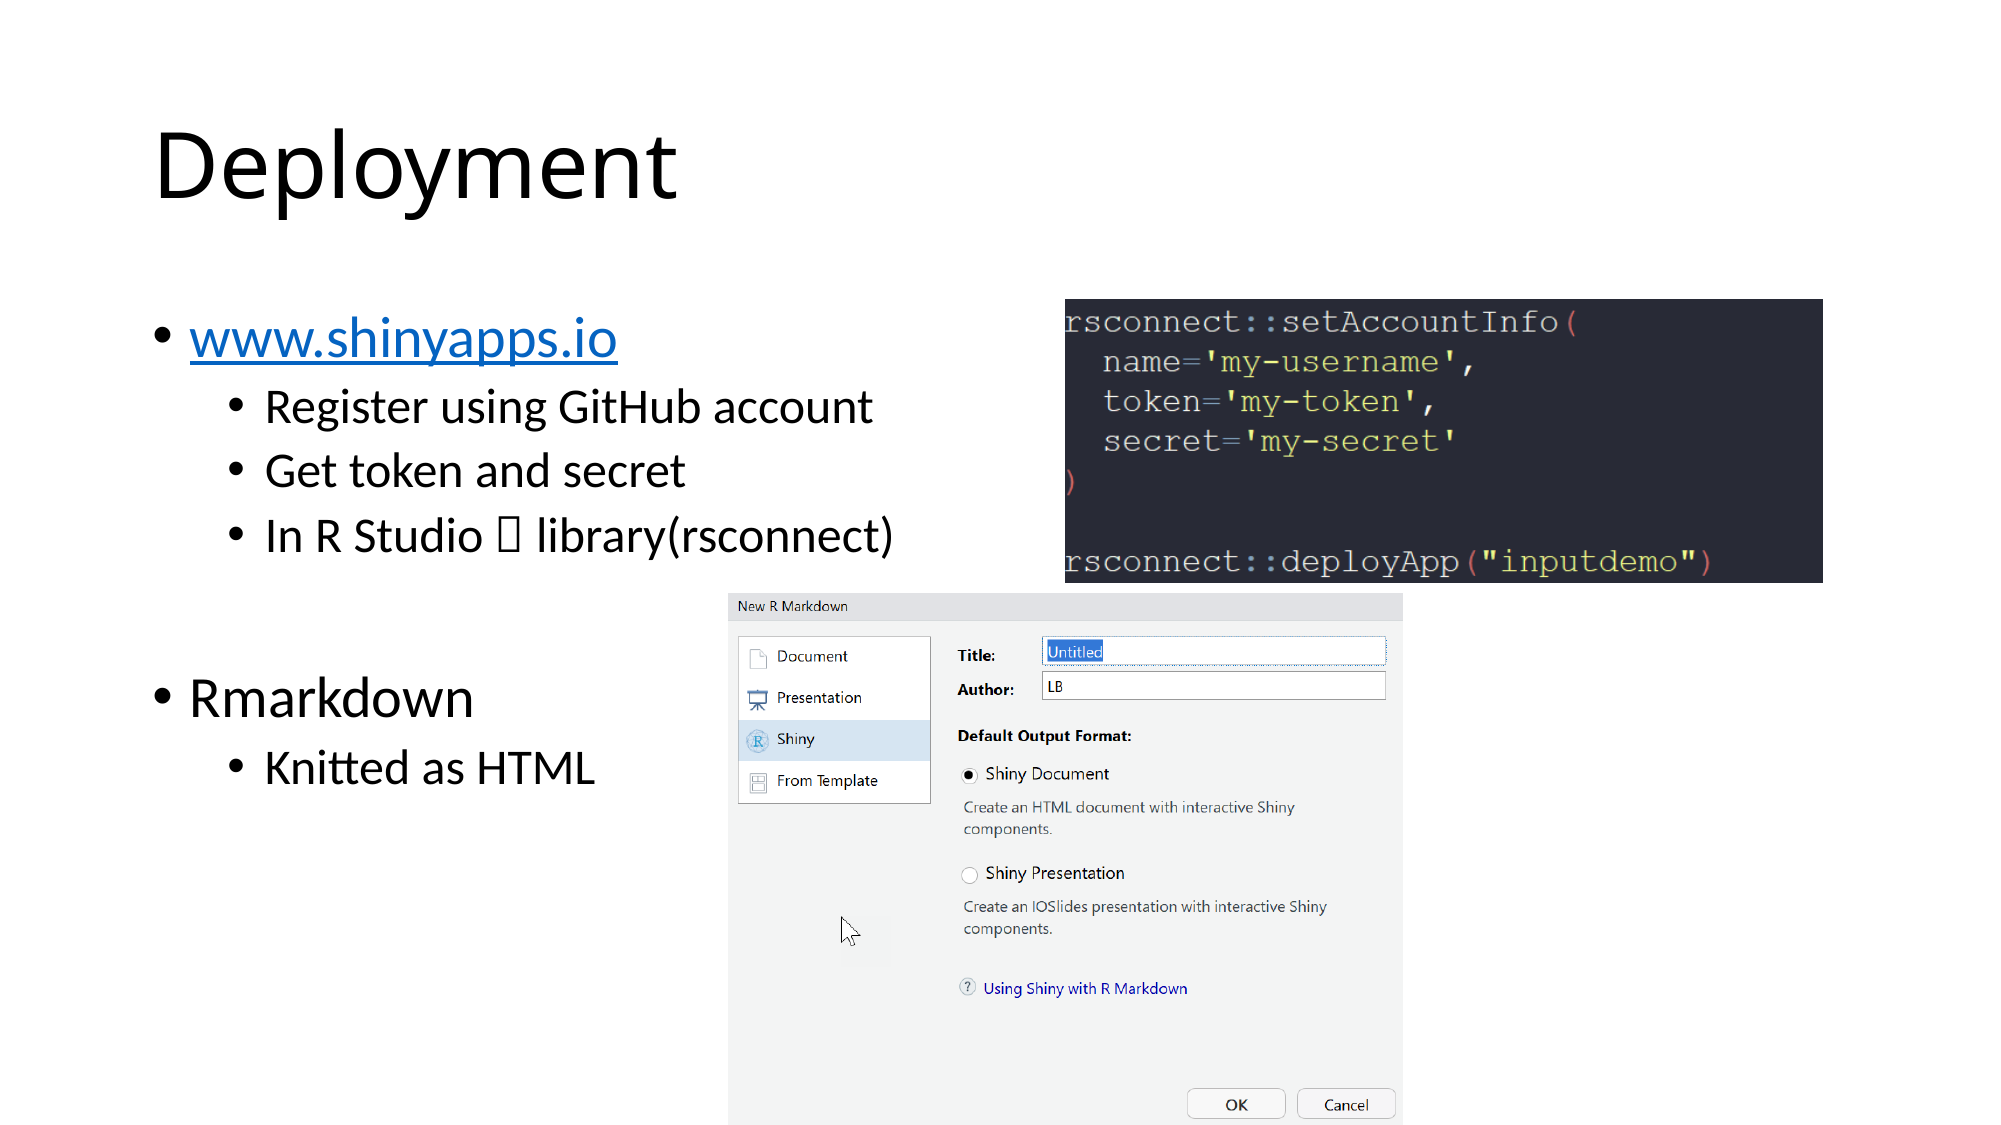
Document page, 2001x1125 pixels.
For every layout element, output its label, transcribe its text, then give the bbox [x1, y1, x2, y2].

title Deployment [137, 59, 1863, 278]
picture [1065, 299, 1823, 583]
picture [728, 593, 1403, 1125]
list www.shinyapps.io Register using GitHub account Get token and secret In R Studio  library(rsconnect) Rmarkdown Knitted as HTML [137, 299, 1863, 1014]
